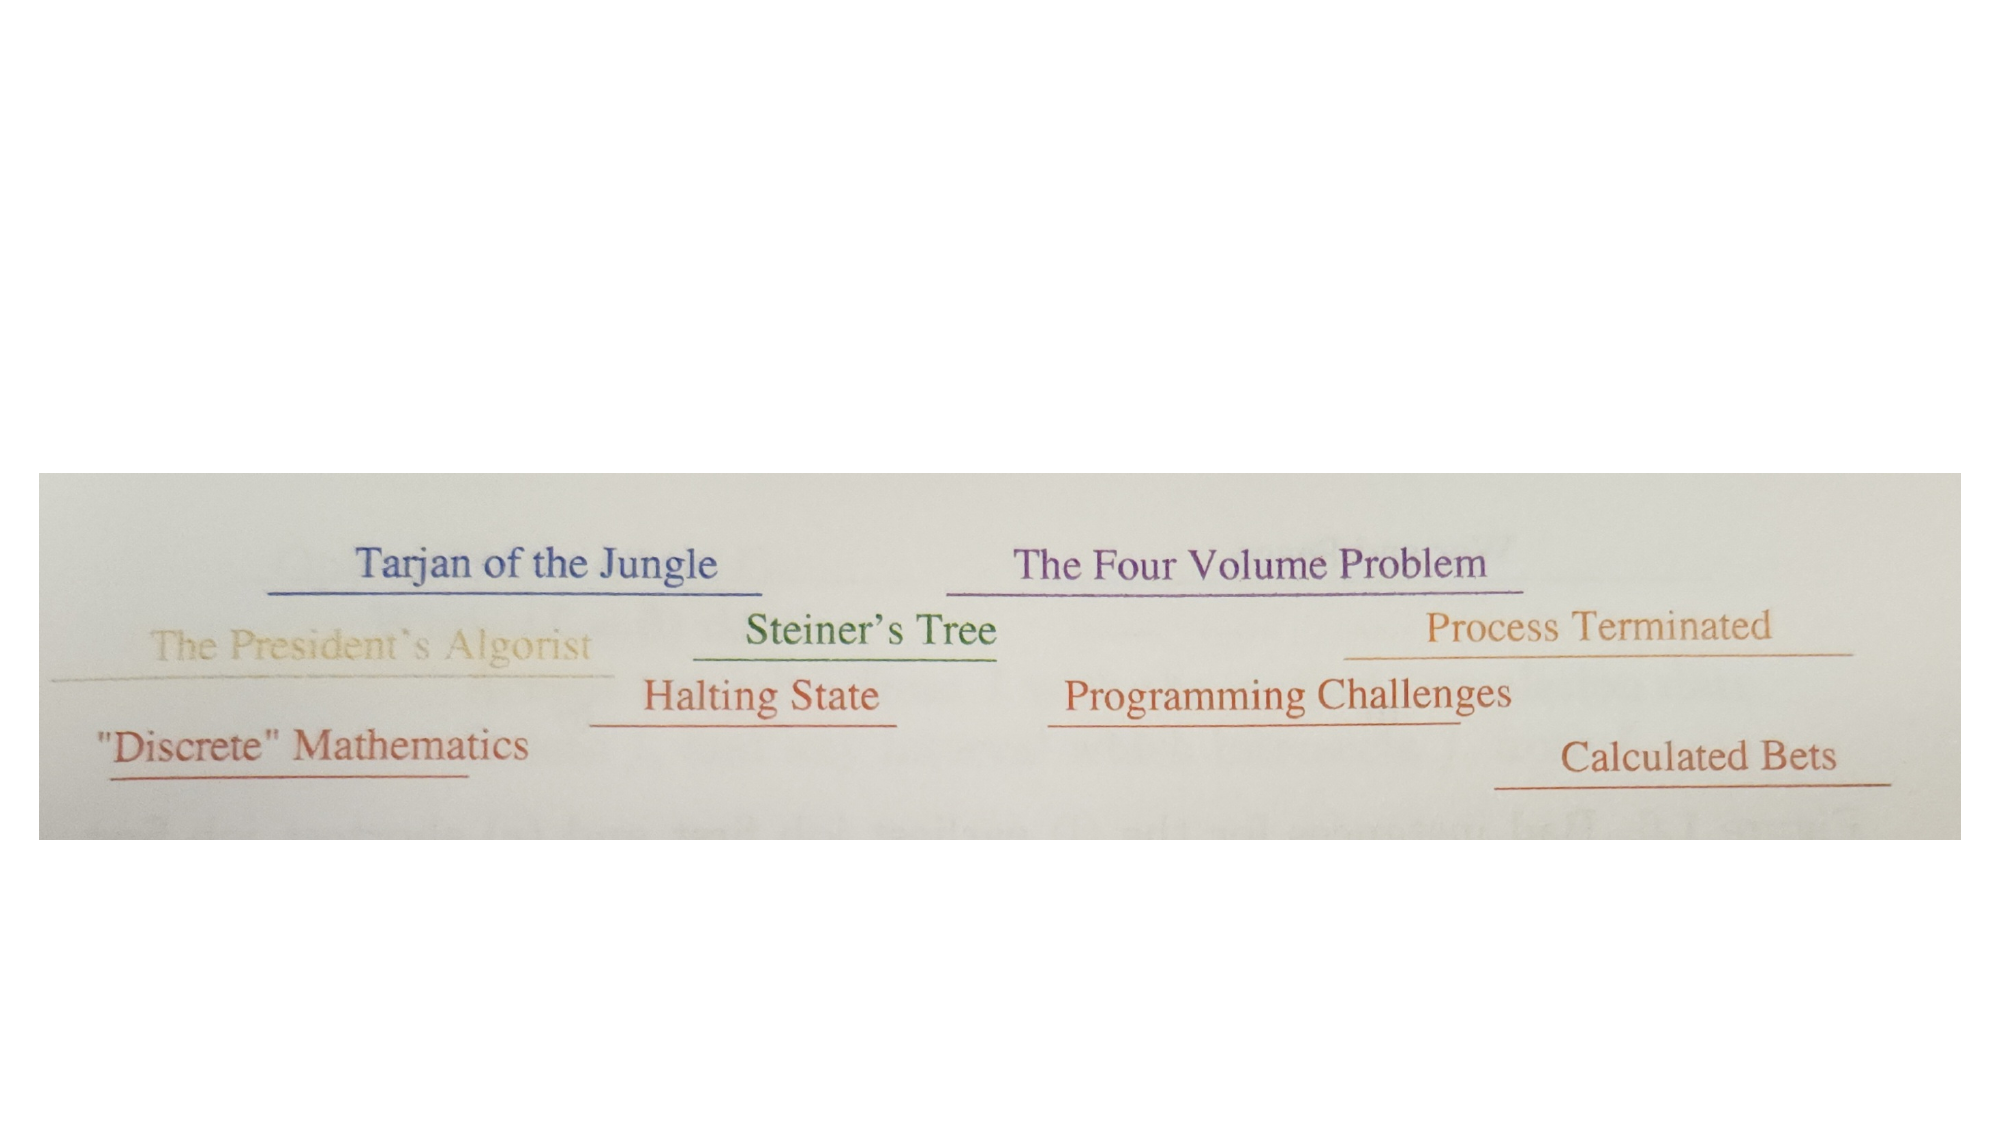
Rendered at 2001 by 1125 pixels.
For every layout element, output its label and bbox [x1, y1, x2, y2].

picture [38, 472, 1962, 840]
